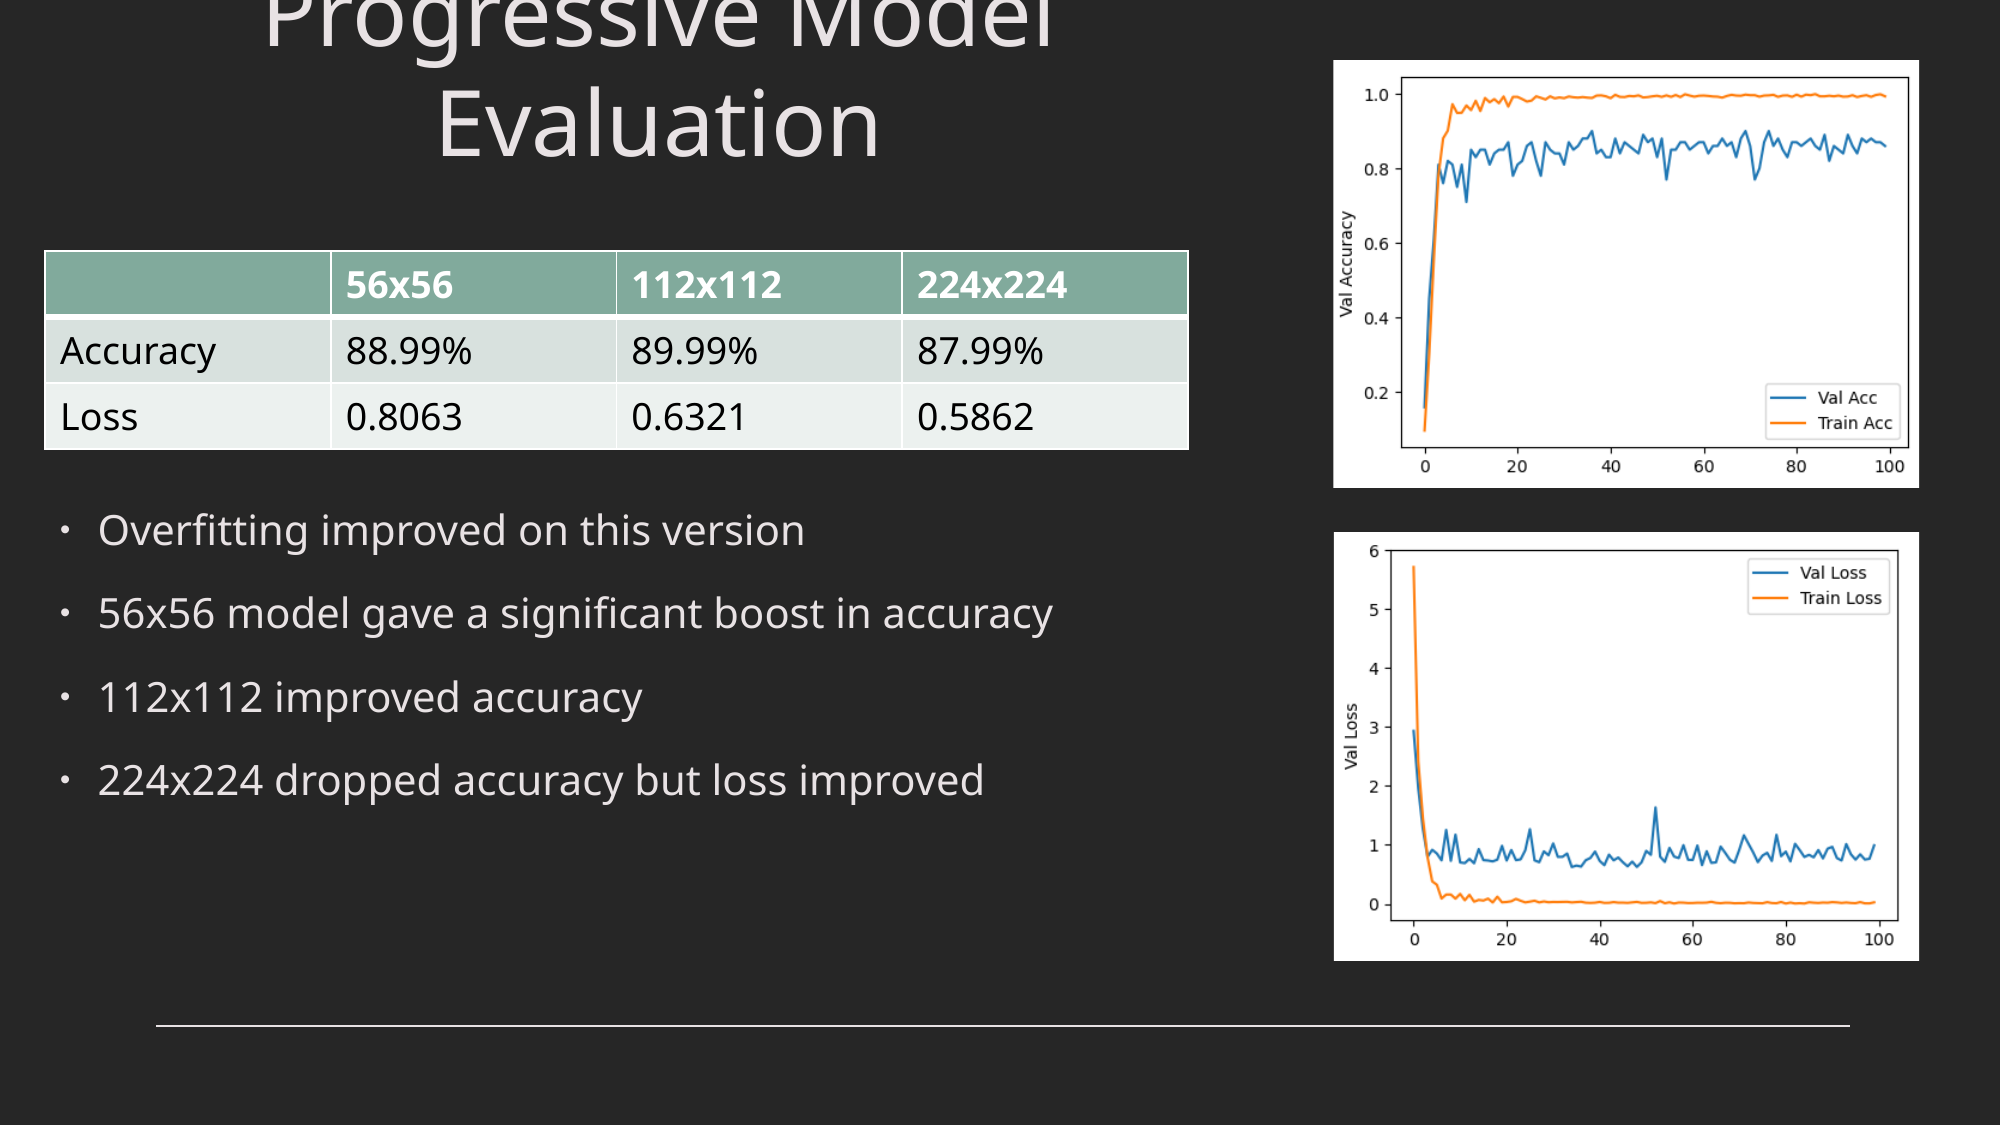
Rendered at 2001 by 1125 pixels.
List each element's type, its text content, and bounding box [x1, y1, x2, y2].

table_cell Accuracy [46, 320, 330, 382]
table_cell 87.99% [903, 320, 1187, 382]
table_header 224x224 [903, 252, 1187, 314]
table_header 56x56 [332, 252, 616, 314]
table_cell 88.99% [332, 320, 616, 382]
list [1333, 532, 1920, 961]
table_cell 0.6321 [617, 384, 901, 448]
table_cell Loss [46, 384, 330, 448]
text_box Overfitting improved on this version 56x56 model gave a significant boost in accuracy 112x112 improved accuracy 224x224 dropped accuracy but loss improved [45, 487, 1188, 932]
table_cell 0.5862 [903, 384, 1187, 448]
table_cell 89.99% [617, 320, 901, 382]
picture [1333, 59, 1920, 488]
table_cell 0.8063 [332, 384, 616, 448]
title Progressive Model Evaluation [45, 41, 1273, 183]
table_header [46, 252, 330, 314]
table_header 112x112 [617, 252, 901, 314]
